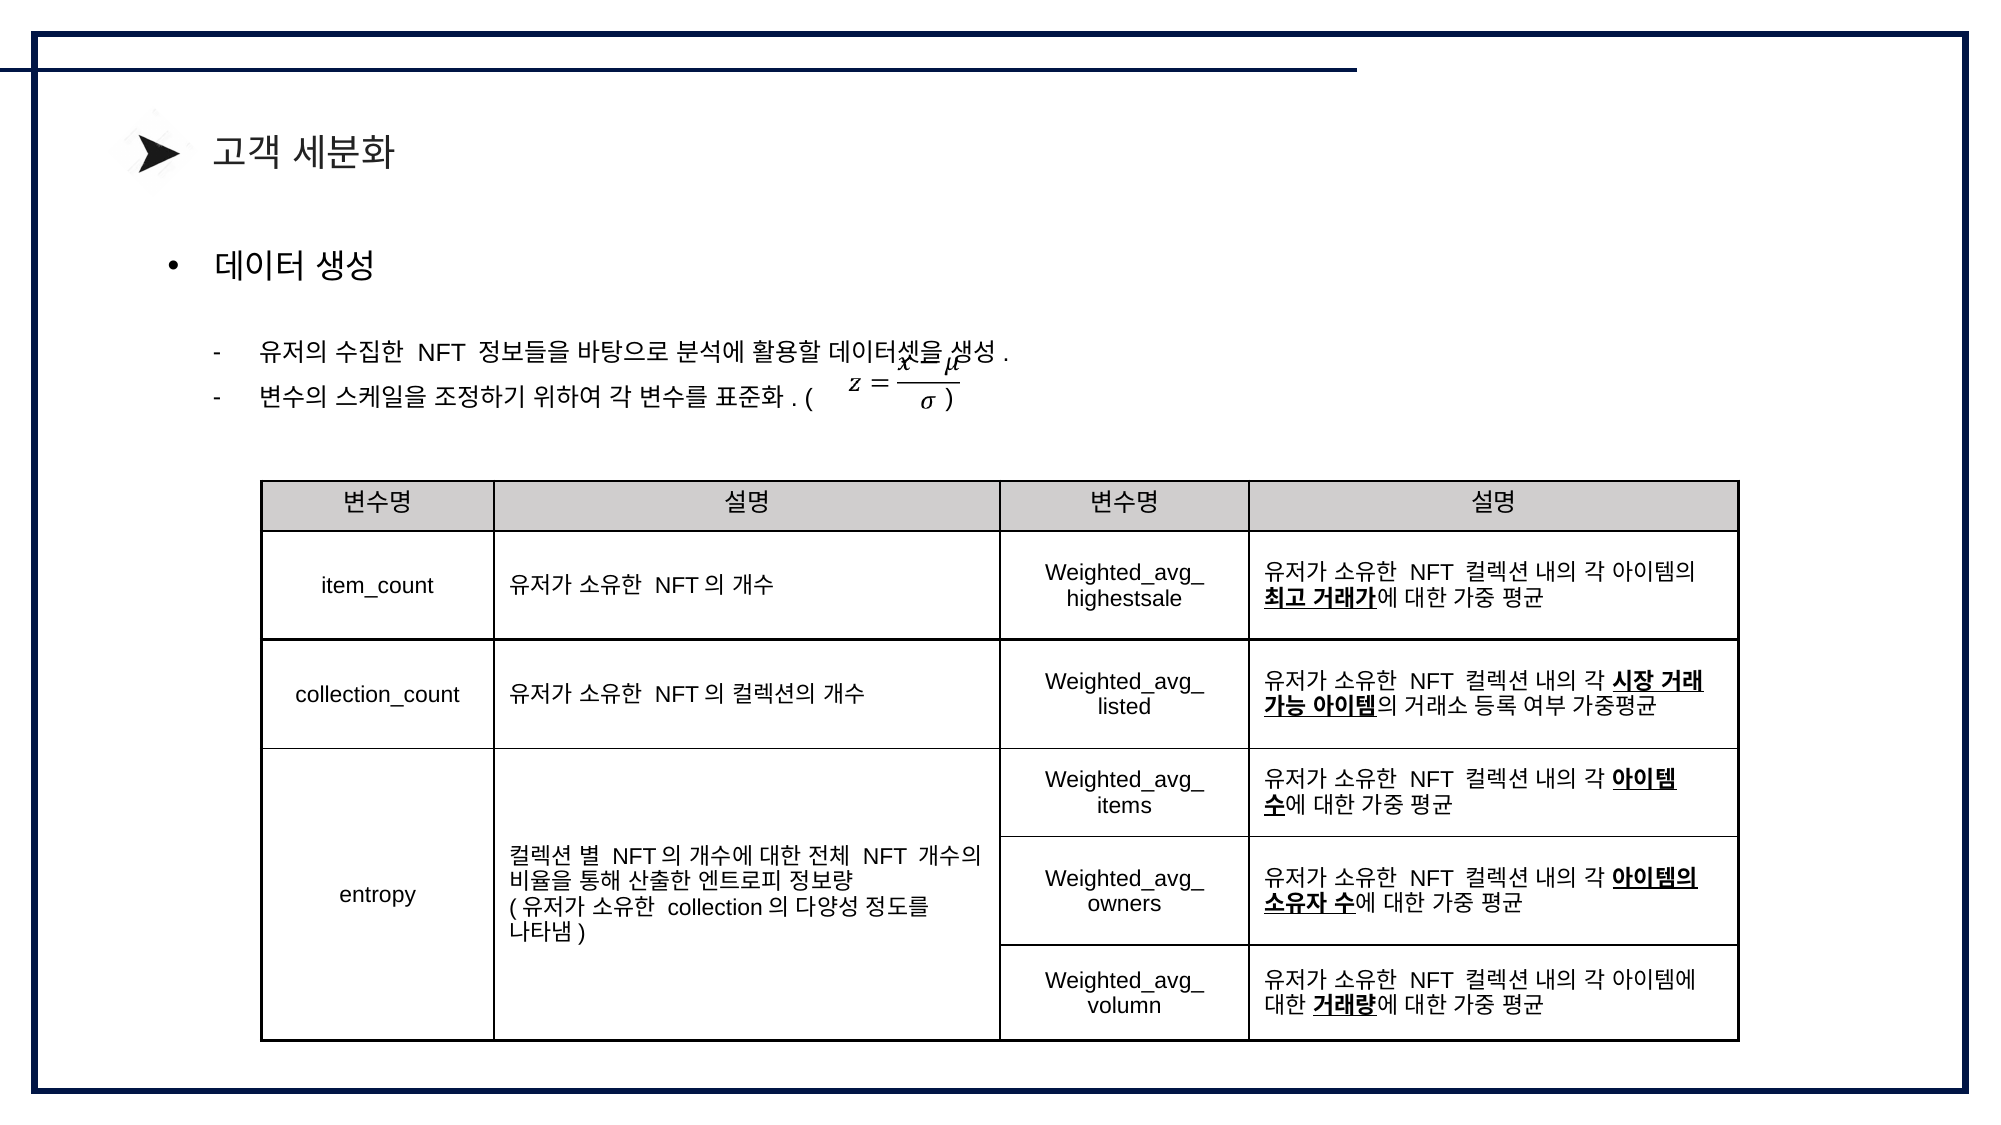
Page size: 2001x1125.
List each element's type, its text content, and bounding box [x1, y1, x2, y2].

picture [107, 106, 197, 197]
table_cell 유저가 소유한 NFT 컬렉션 내의 각 아이템에 대한 거래량에 대한 가중 평균 [1250, 946, 1737, 1039]
table_cell 유저가 소유한 NFT 컬렉션 내의 각 아이템 수에 대한 가중 평균 [1250, 749, 1737, 836]
text_box 고객 세분화 [197, 121, 1693, 182]
picture [843, 353, 965, 409]
table_cell Weighted_avg_ items [1001, 749, 1248, 836]
table_cell 컬렉션 별 NFT의 개수에 대한 전체 NFT 개수의 비율을 통해 산출한 엔트로피 정보량 (유저가 소유한 collection의 다양성 정도를 나타냄) [495, 749, 999, 1039]
table_cell entropy [263, 749, 493, 1039]
table_header 설명 [495, 482, 999, 530]
table_header 변수명 [263, 482, 493, 530]
table_header 변수명 [1001, 482, 1248, 530]
table_cell Weighted_avg_ highestsale [1001, 532, 1248, 638]
table_cell 유저가 소유한 NFT 컬렉션 내의 각 시장 거래 가능 아이템의 거래소 등록 여부 가중평균 [1250, 641, 1737, 748]
table_cell Weighted_avg_ volumn [1001, 946, 1248, 1039]
table_header 설명 [1250, 482, 1737, 530]
table_cell Weighted_avg_ listed [1001, 641, 1248, 748]
table_cell collection_count [263, 641, 493, 748]
table_cell 유저가 소유한 NFT 컬렉션 내의 각 아이템의 소유자 수에 대한 가중 평균 [1250, 837, 1737, 944]
table_cell 유저가 소유한 NFT의 컬렉션의 개수 [495, 641, 999, 748]
table_cell item_count [263, 532, 493, 638]
table_cell 유저가 소유한 NFT의 개수 [495, 532, 999, 638]
text_box 유저의 수집한 NFT 정보들을 바탕으로 분석에 활용할 데이터셋을 생성. 변수의 스케일을 조정하기 위하여 각 변수를 표준화. ( ) [197, 314, 1842, 420]
text_box 데이터 생성 [152, 237, 1207, 293]
text_box [34, 33, 1966, 1092]
table_cell Weighted_avg_ owners [1001, 837, 1248, 944]
table_cell 유저가 소유한 NFT 컬렉션 내의 각 아이템의 최고 거래가에 대한 가중 평균 [1250, 532, 1737, 638]
